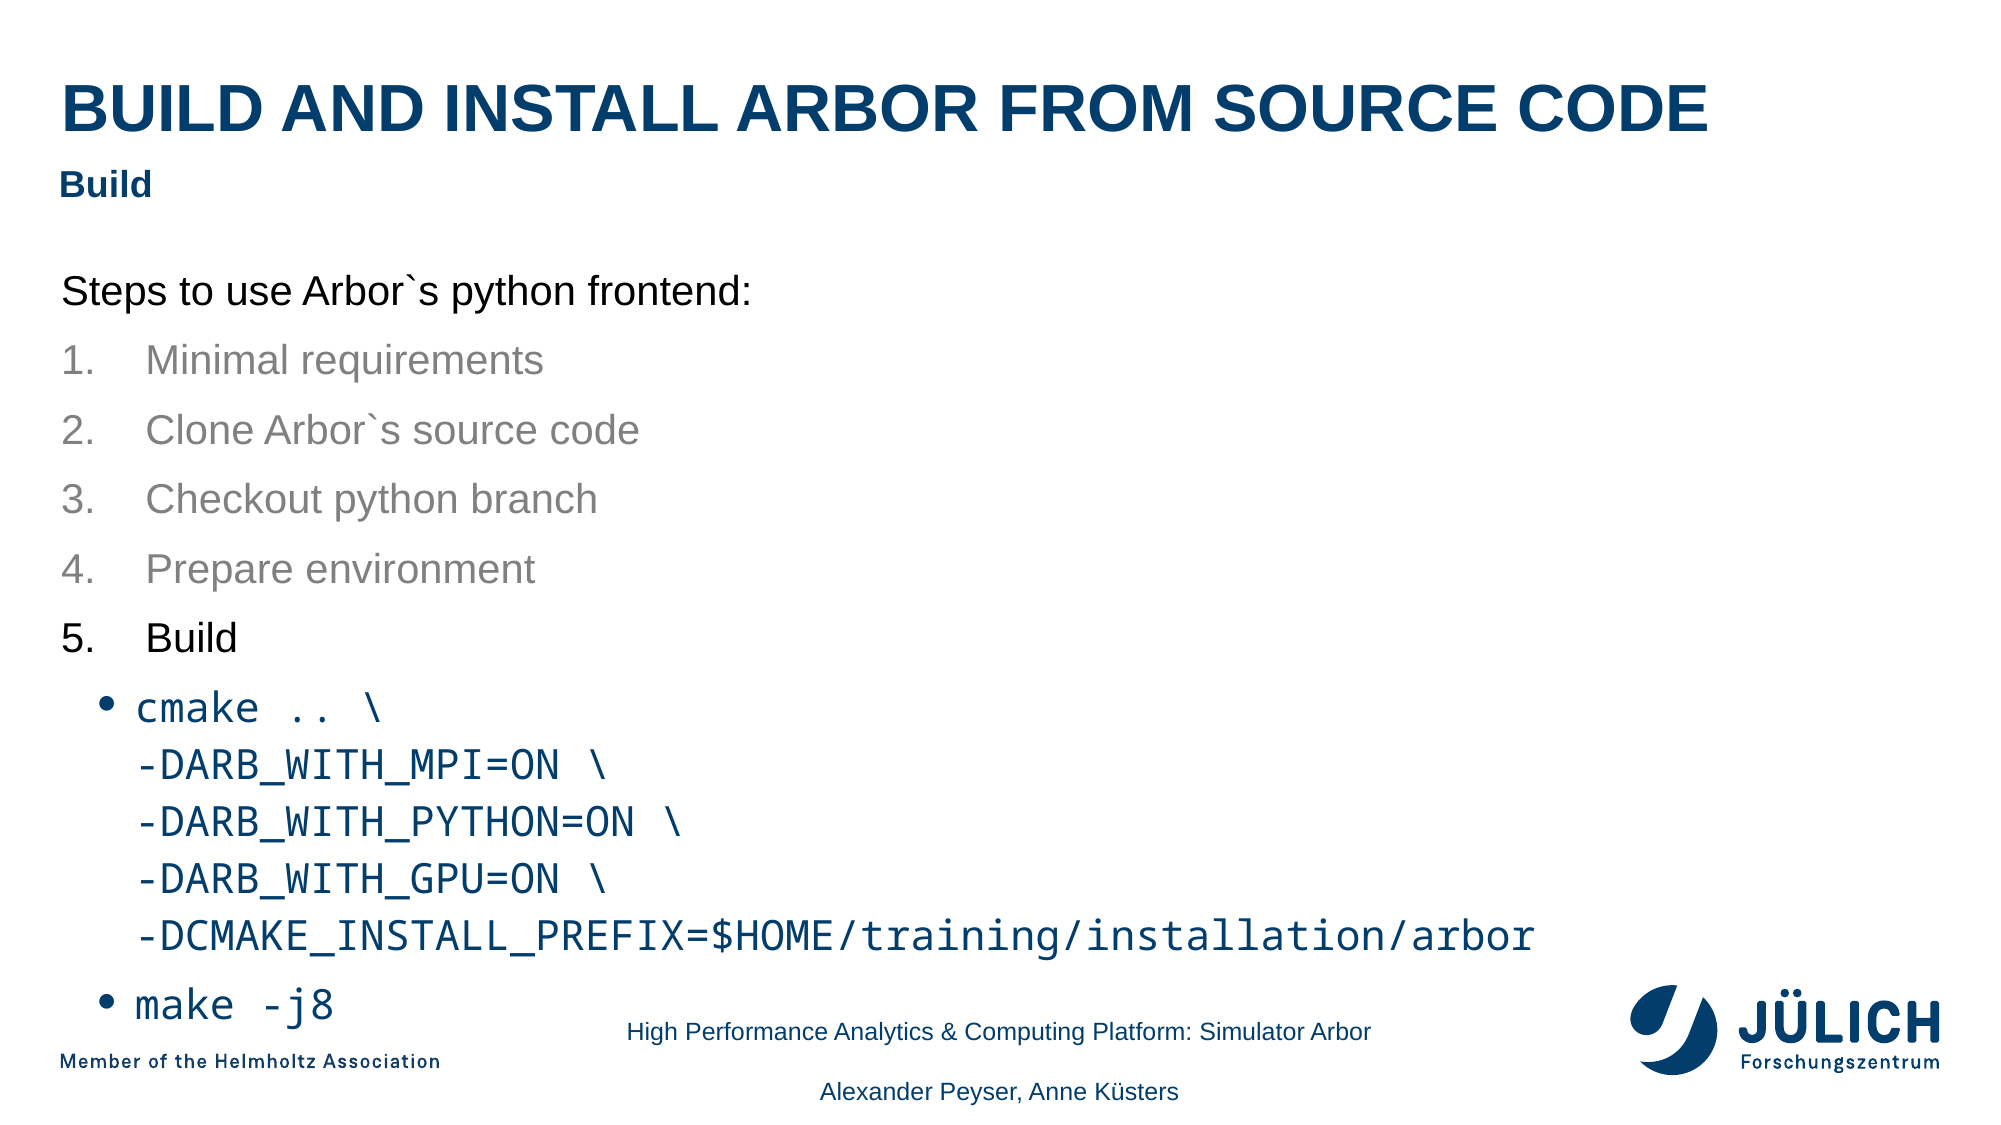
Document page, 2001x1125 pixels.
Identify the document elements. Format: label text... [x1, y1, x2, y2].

list Steps to use Arbor`s python frontend: Minimal requirements Clone Arbor`s source code Checkout python branch Prepare environment Build cmake .. \ -DARB_WITH_MPI=ON \ -DARB_WITH_PYTHON=ON \ -DARB_WITH_GPU=ON \ -DCMAKE_INSTALL_PREFIX=$HOME/training/installation/arbor make -j8 [60, 256, 1940, 948]
slide_number High Performance Analytics & Computing Platform: Simulator Arbor Alexander Peyser, Anne Küsters [603, 1015, 1397, 1106]
list Build [58, 154, 1937, 238]
title Build and Install Arbor from source code [60, 53, 1940, 238]
